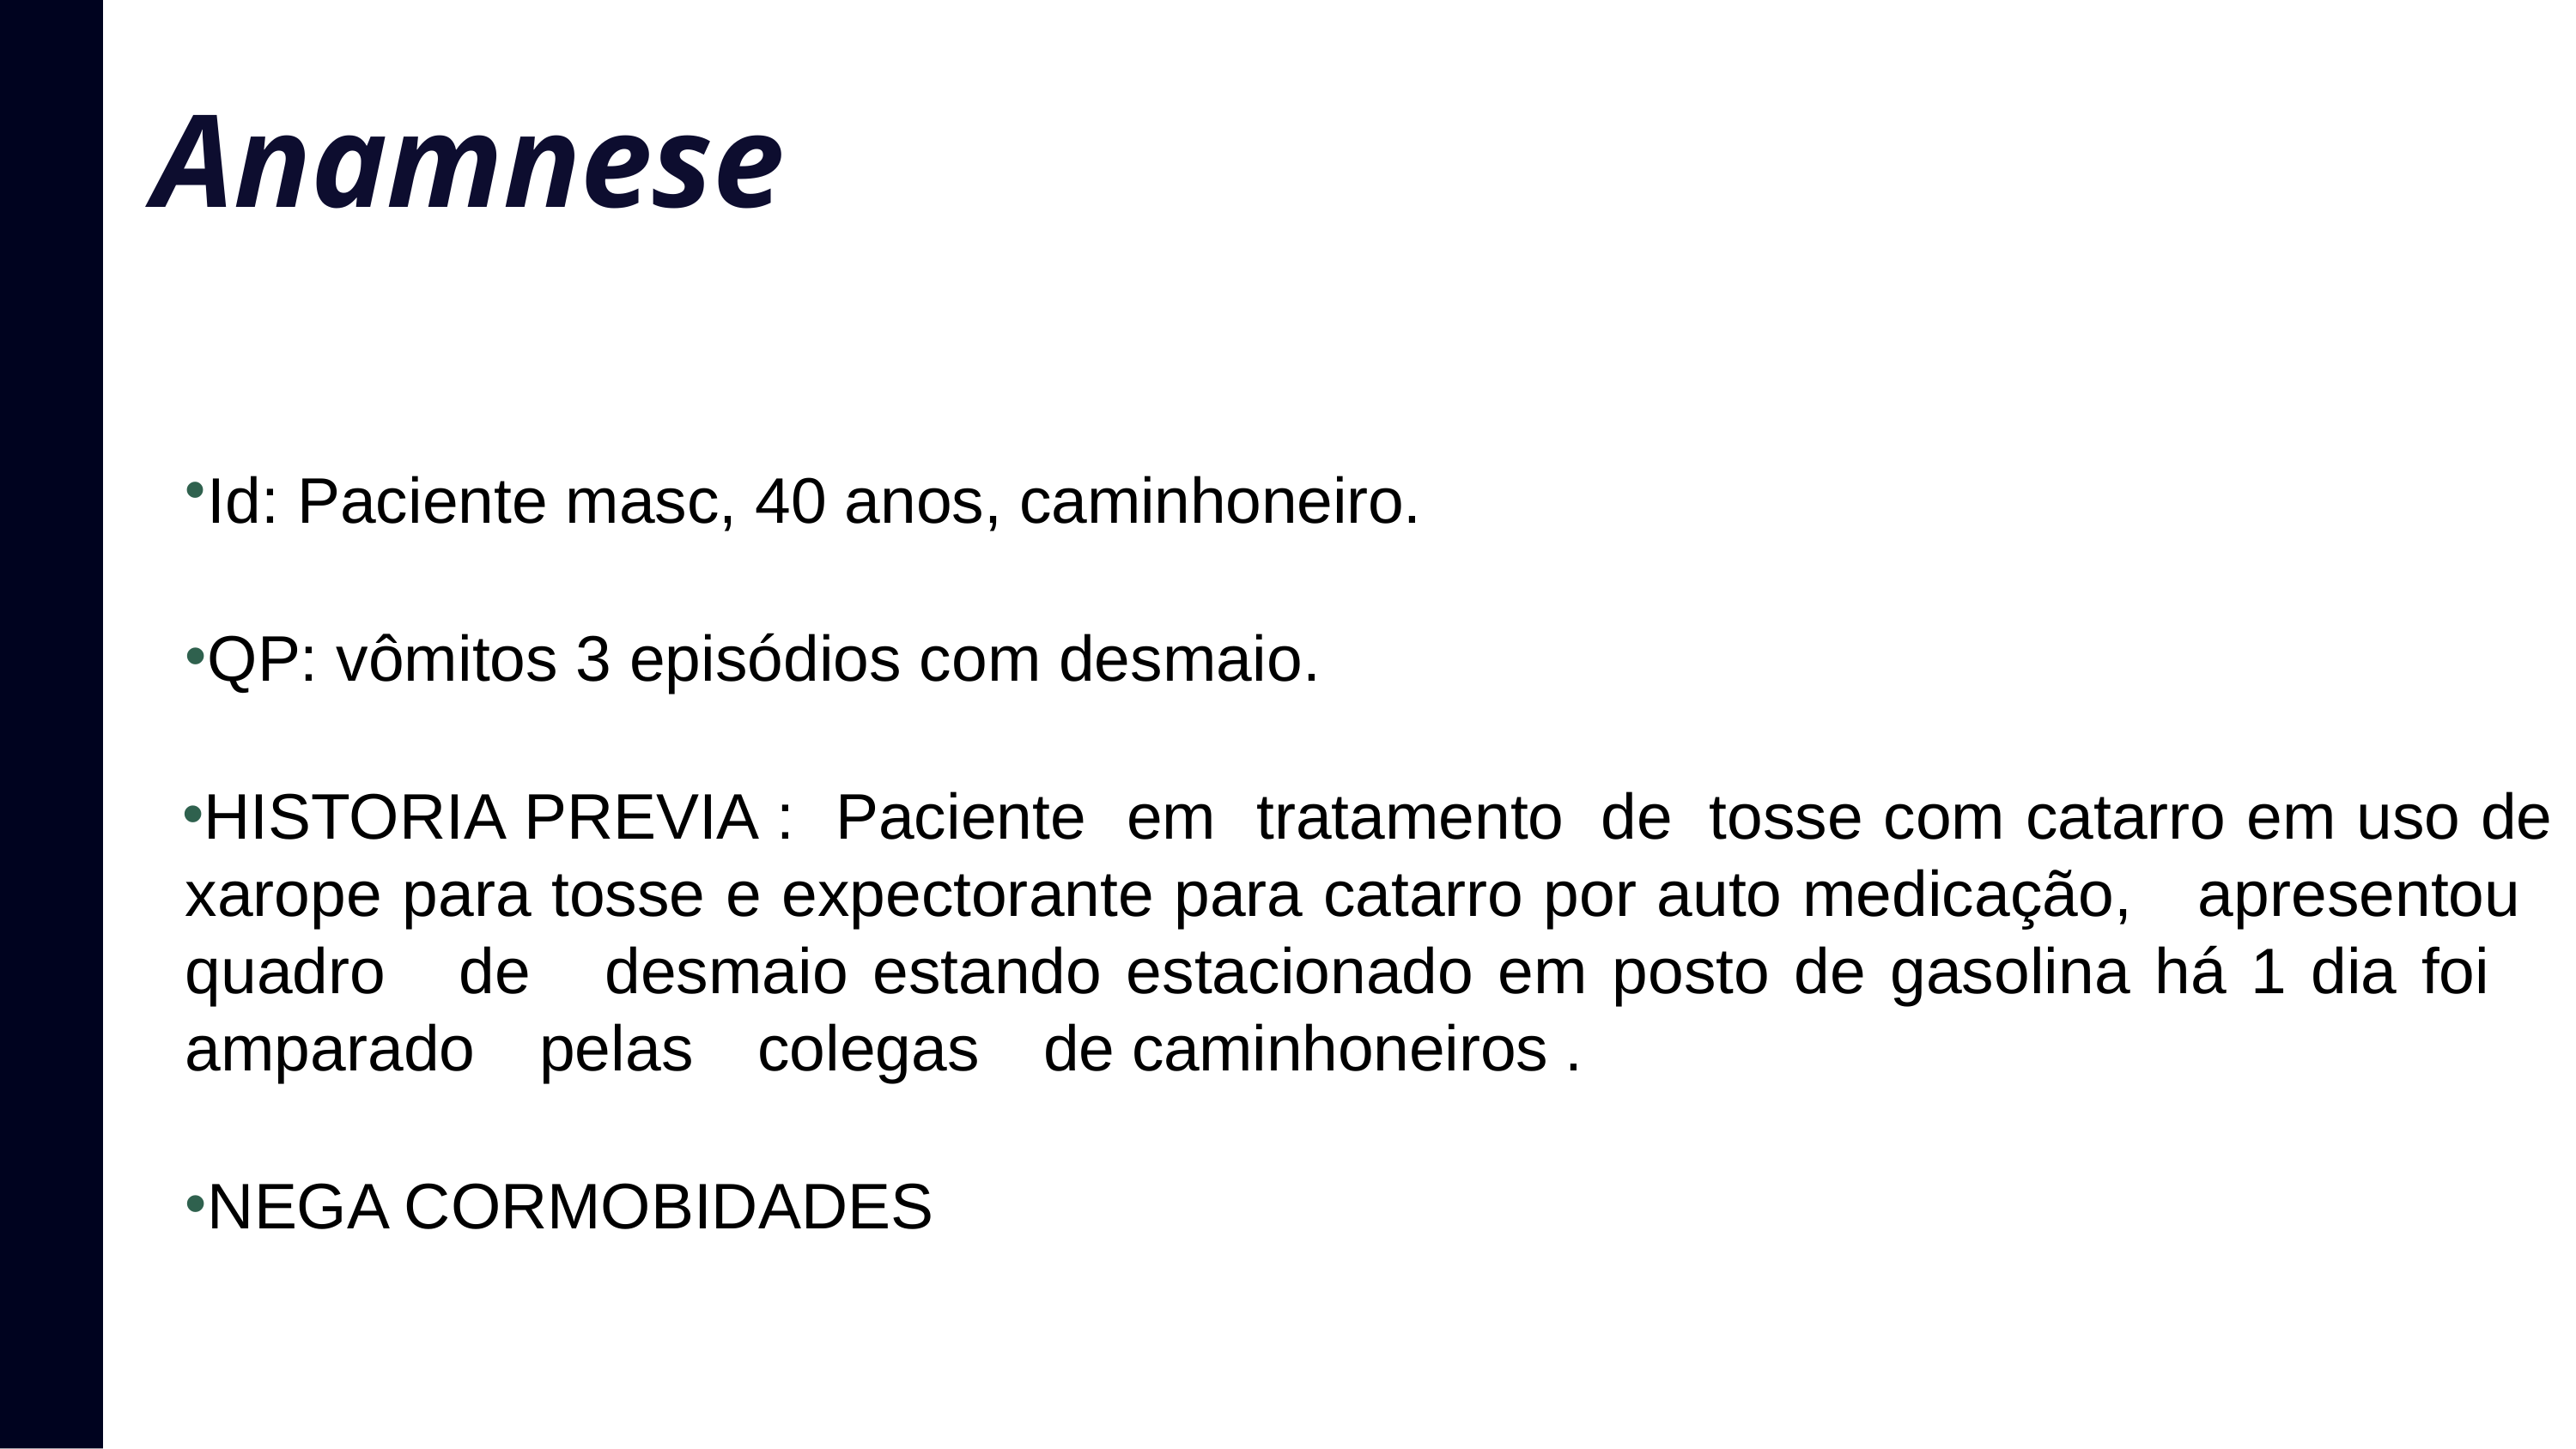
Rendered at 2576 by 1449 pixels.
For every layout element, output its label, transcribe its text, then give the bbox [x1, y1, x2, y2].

title Anamnese [149, 76, 2208, 321]
text_box Id: Paciente masc, 40 anos, caminhoneiro. QP: vômitos 3 episódios com desmaio. HISTORIA PREVIA : Paciente em tratamento de tosse com catarro em uso de xarope para tosse e expectorante para catarro por auto medicação, apresentou quadro de desmaio estando estacionado em posto de gasolina há 1 dia foi amparado pelas colegas de caminhoneiros . NEGA CORMOBIDADES [182, 456, 2555, 1242]
